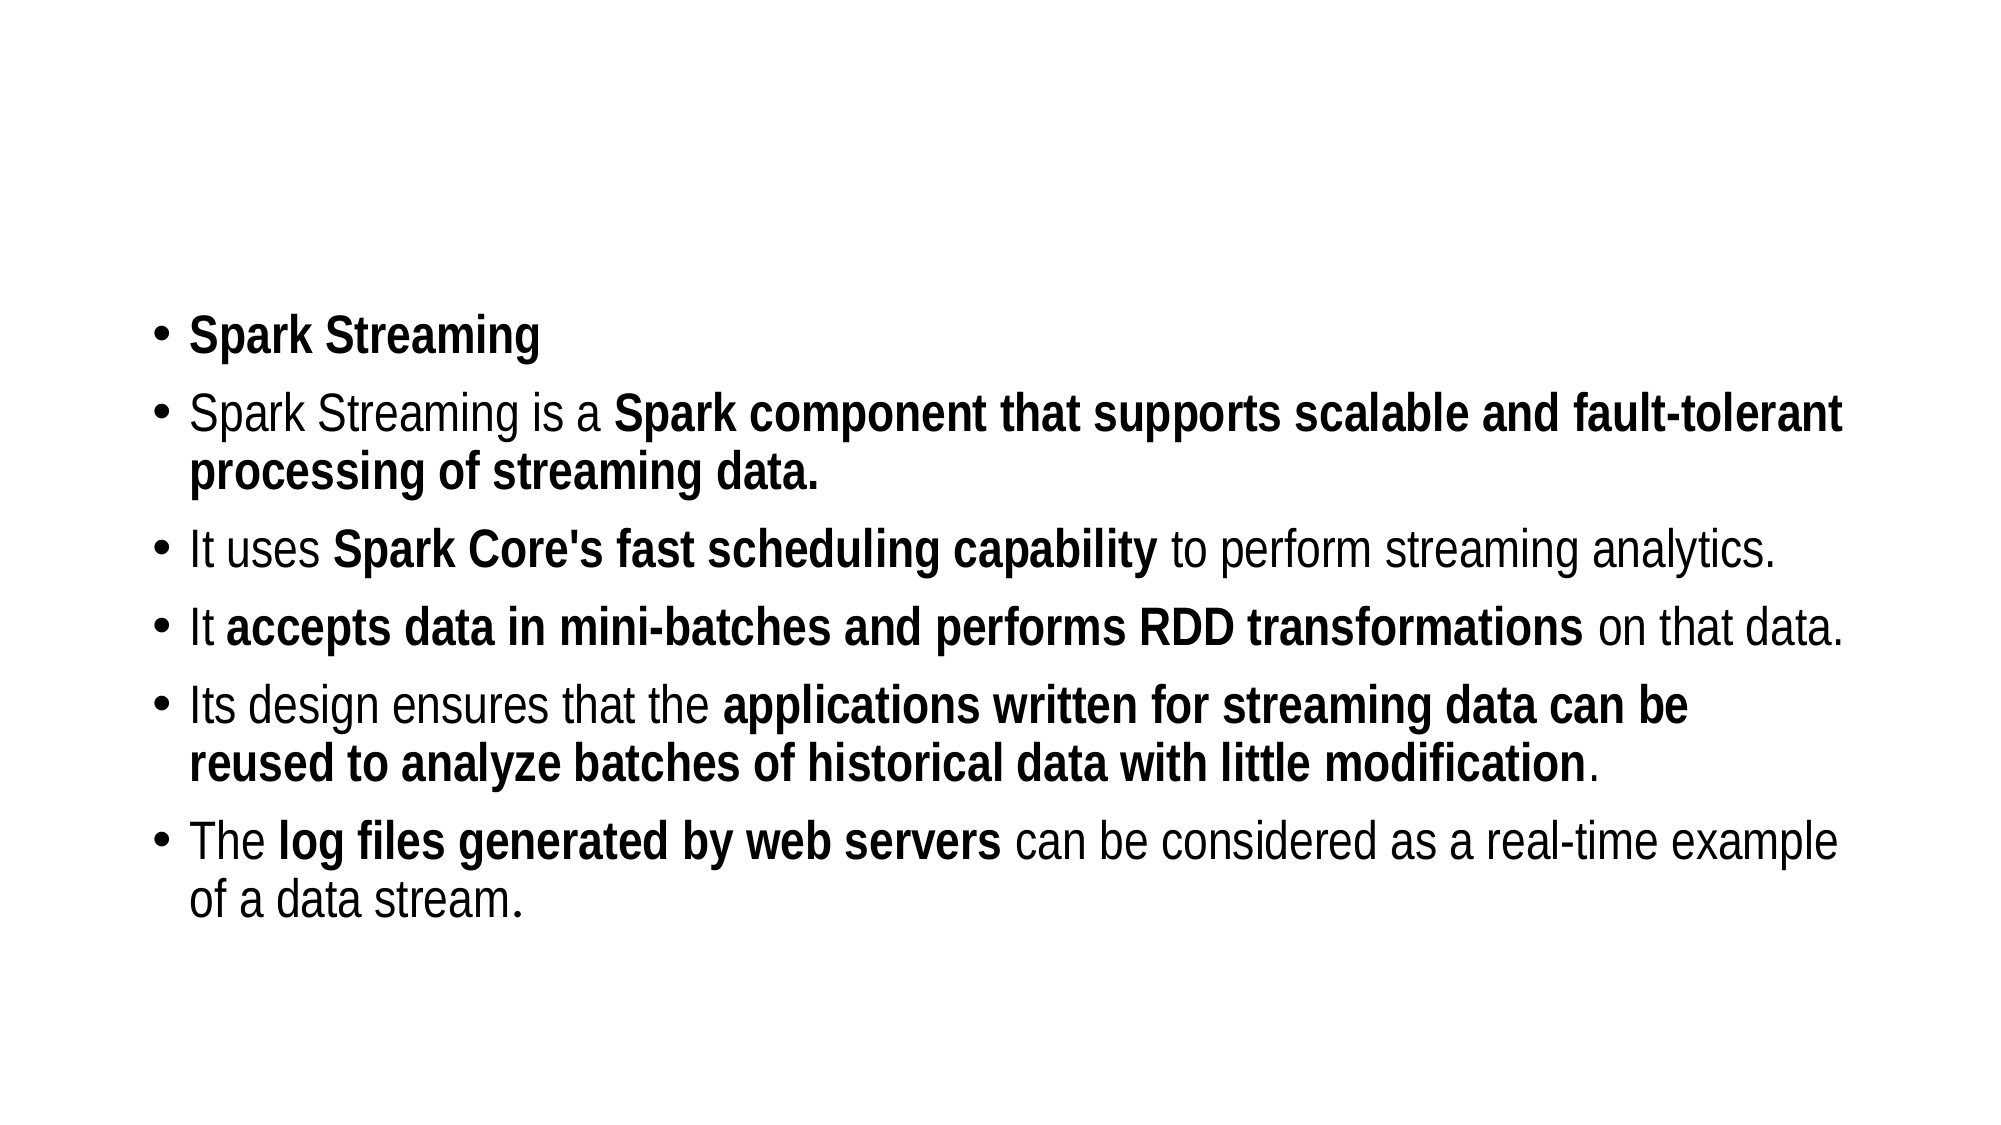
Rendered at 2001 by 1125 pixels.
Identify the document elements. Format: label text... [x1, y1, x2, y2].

list Spark Streaming Spark Streaming is a Spark component that supports scalable and fault-tolerant processing of streaming data. It uses Spark Core's fast scheduling capability to perform streaming analytics. It accepts data in mini-batches and performs RDD transformations on that data. Its design ensures that the applications written for streaming data can be reused to analyze batches of historical data with little modification. The log files generated by web servers can be considered as a real-time example of a data stream. [137, 299, 1863, 1014]
